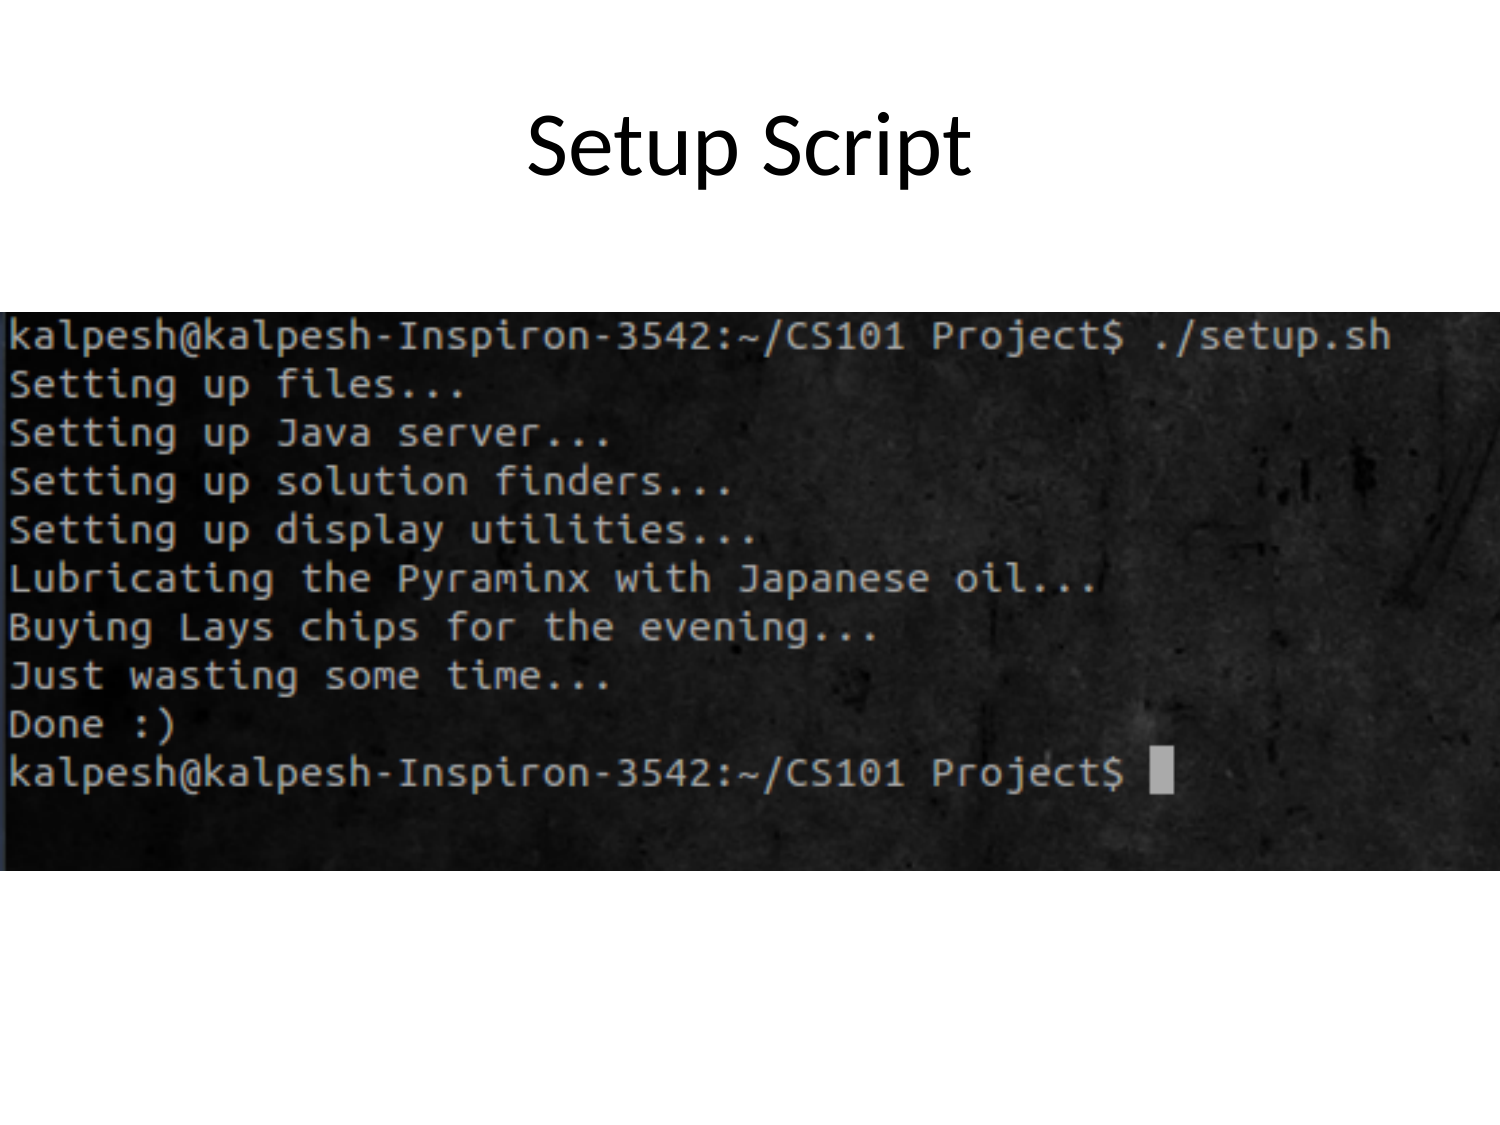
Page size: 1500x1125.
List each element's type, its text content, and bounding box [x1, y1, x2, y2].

title Setup Script [75, 45, 1425, 233]
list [0, 312, 1500, 871]
